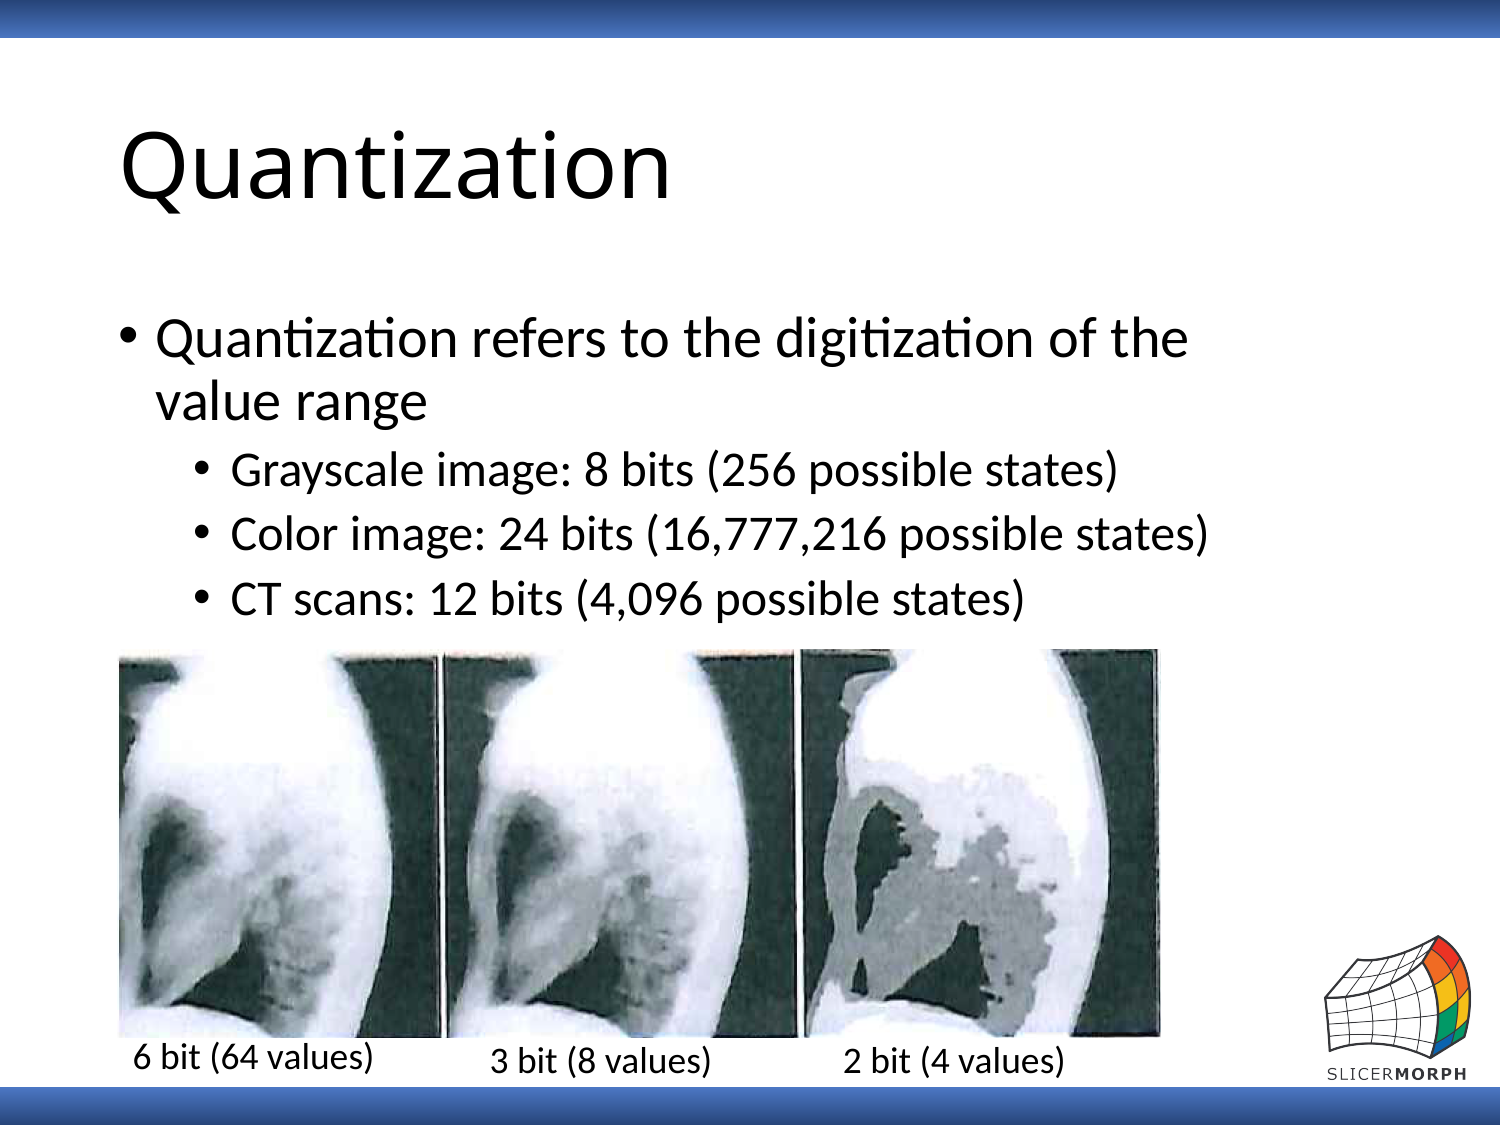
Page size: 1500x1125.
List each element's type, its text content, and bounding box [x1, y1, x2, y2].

text_box 3 bit (8 values) [474, 1038, 828, 1089]
list Quantization refers to the digitization of the value range Grayscale image: 8 bits (256 possible states) Color image: 24 bits (16,777,216 possible states) CT scans: 12 bits (4,096 possible states) [103, 299, 1318, 1014]
picture [117, 649, 1161, 1038]
text_box 2 bit (4 values) [828, 1028, 1222, 1089]
title Quantization [103, 59, 1397, 278]
text_box 6 bit (64 values) [117, 1038, 474, 1085]
picture [1285, 927, 1500, 1087]
